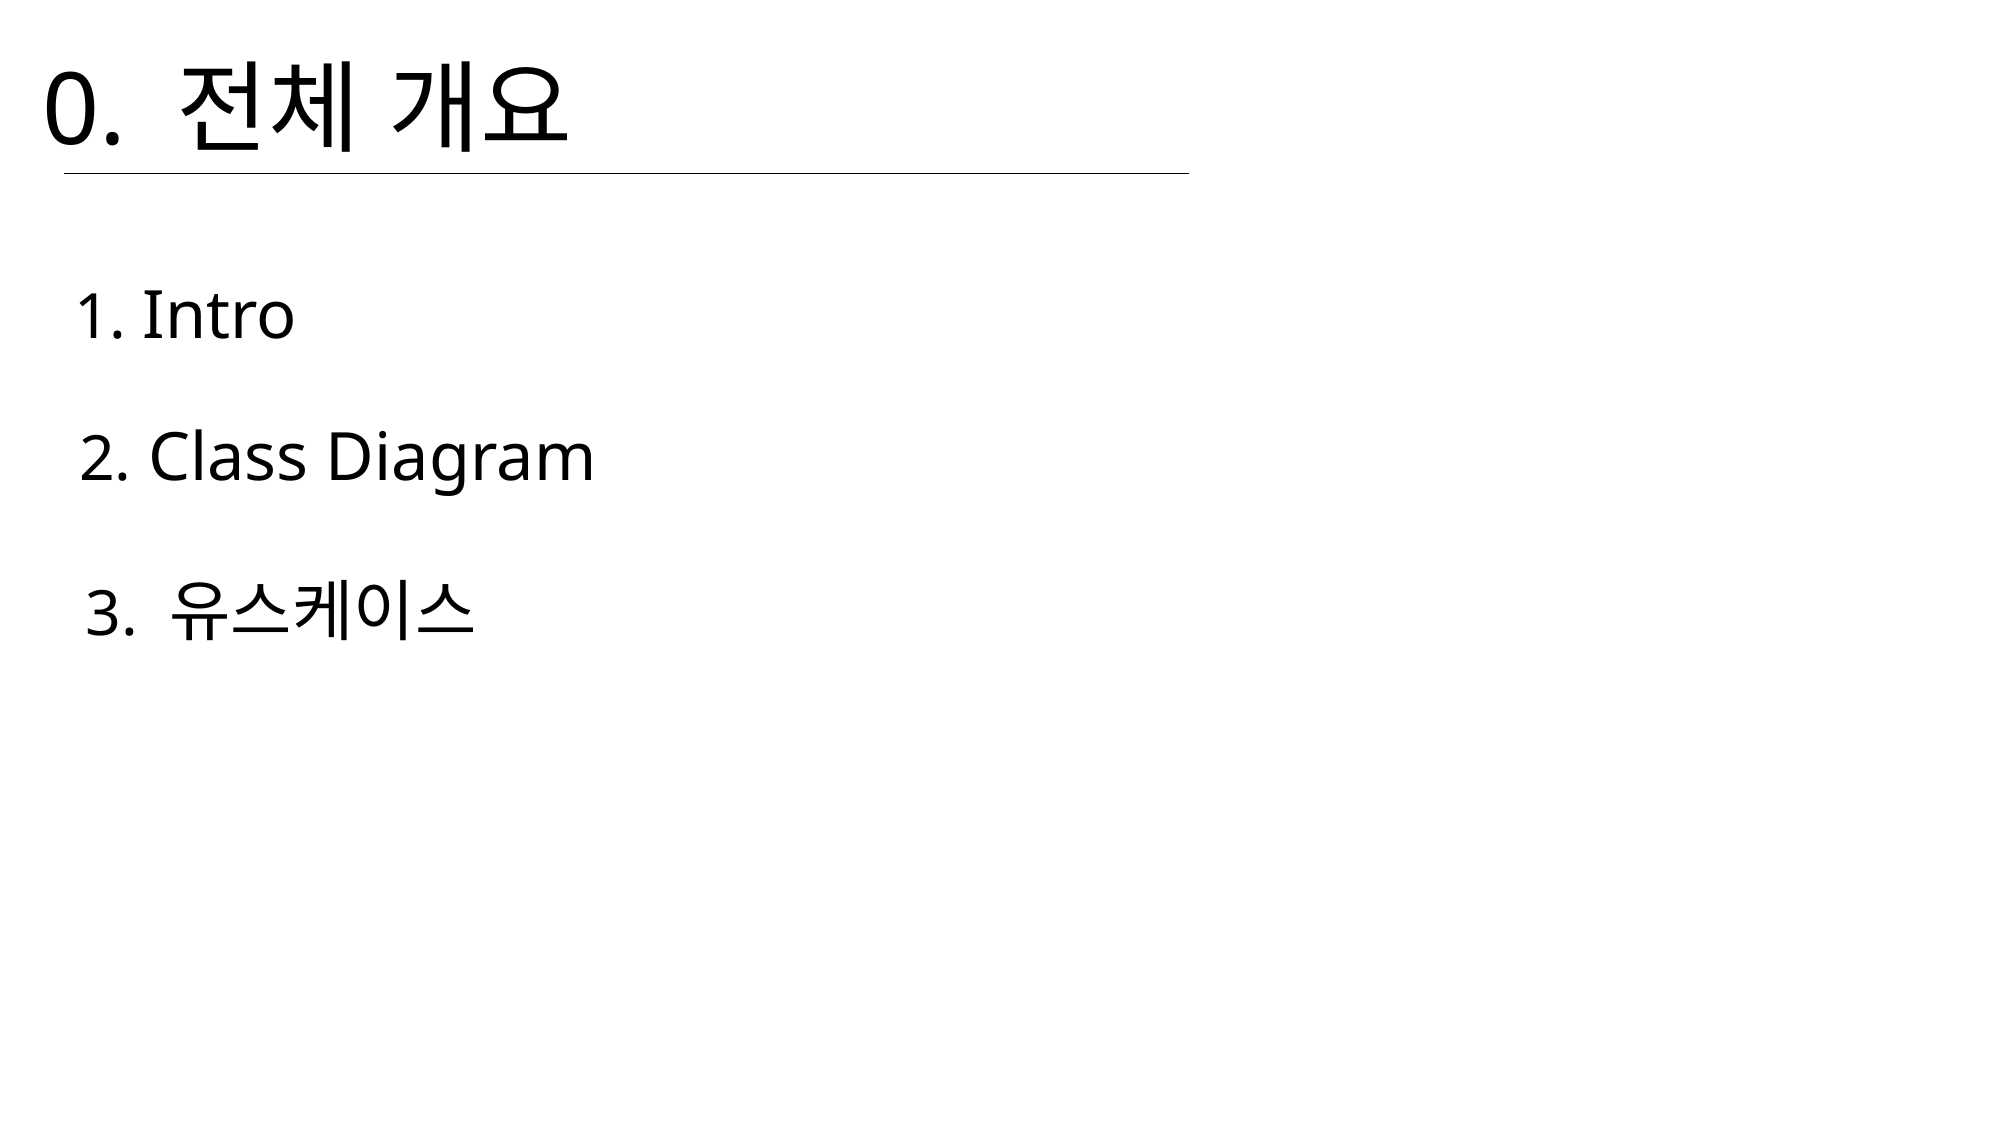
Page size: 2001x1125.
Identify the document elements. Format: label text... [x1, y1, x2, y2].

text_box 0. 전체 개요 [27, 37, 588, 173]
text_box 1. Intro [59, 264, 313, 360]
text_box 3. 유스케이스 [70, 561, 588, 656]
text_box 2. Class Diagram [64, 406, 612, 501]
